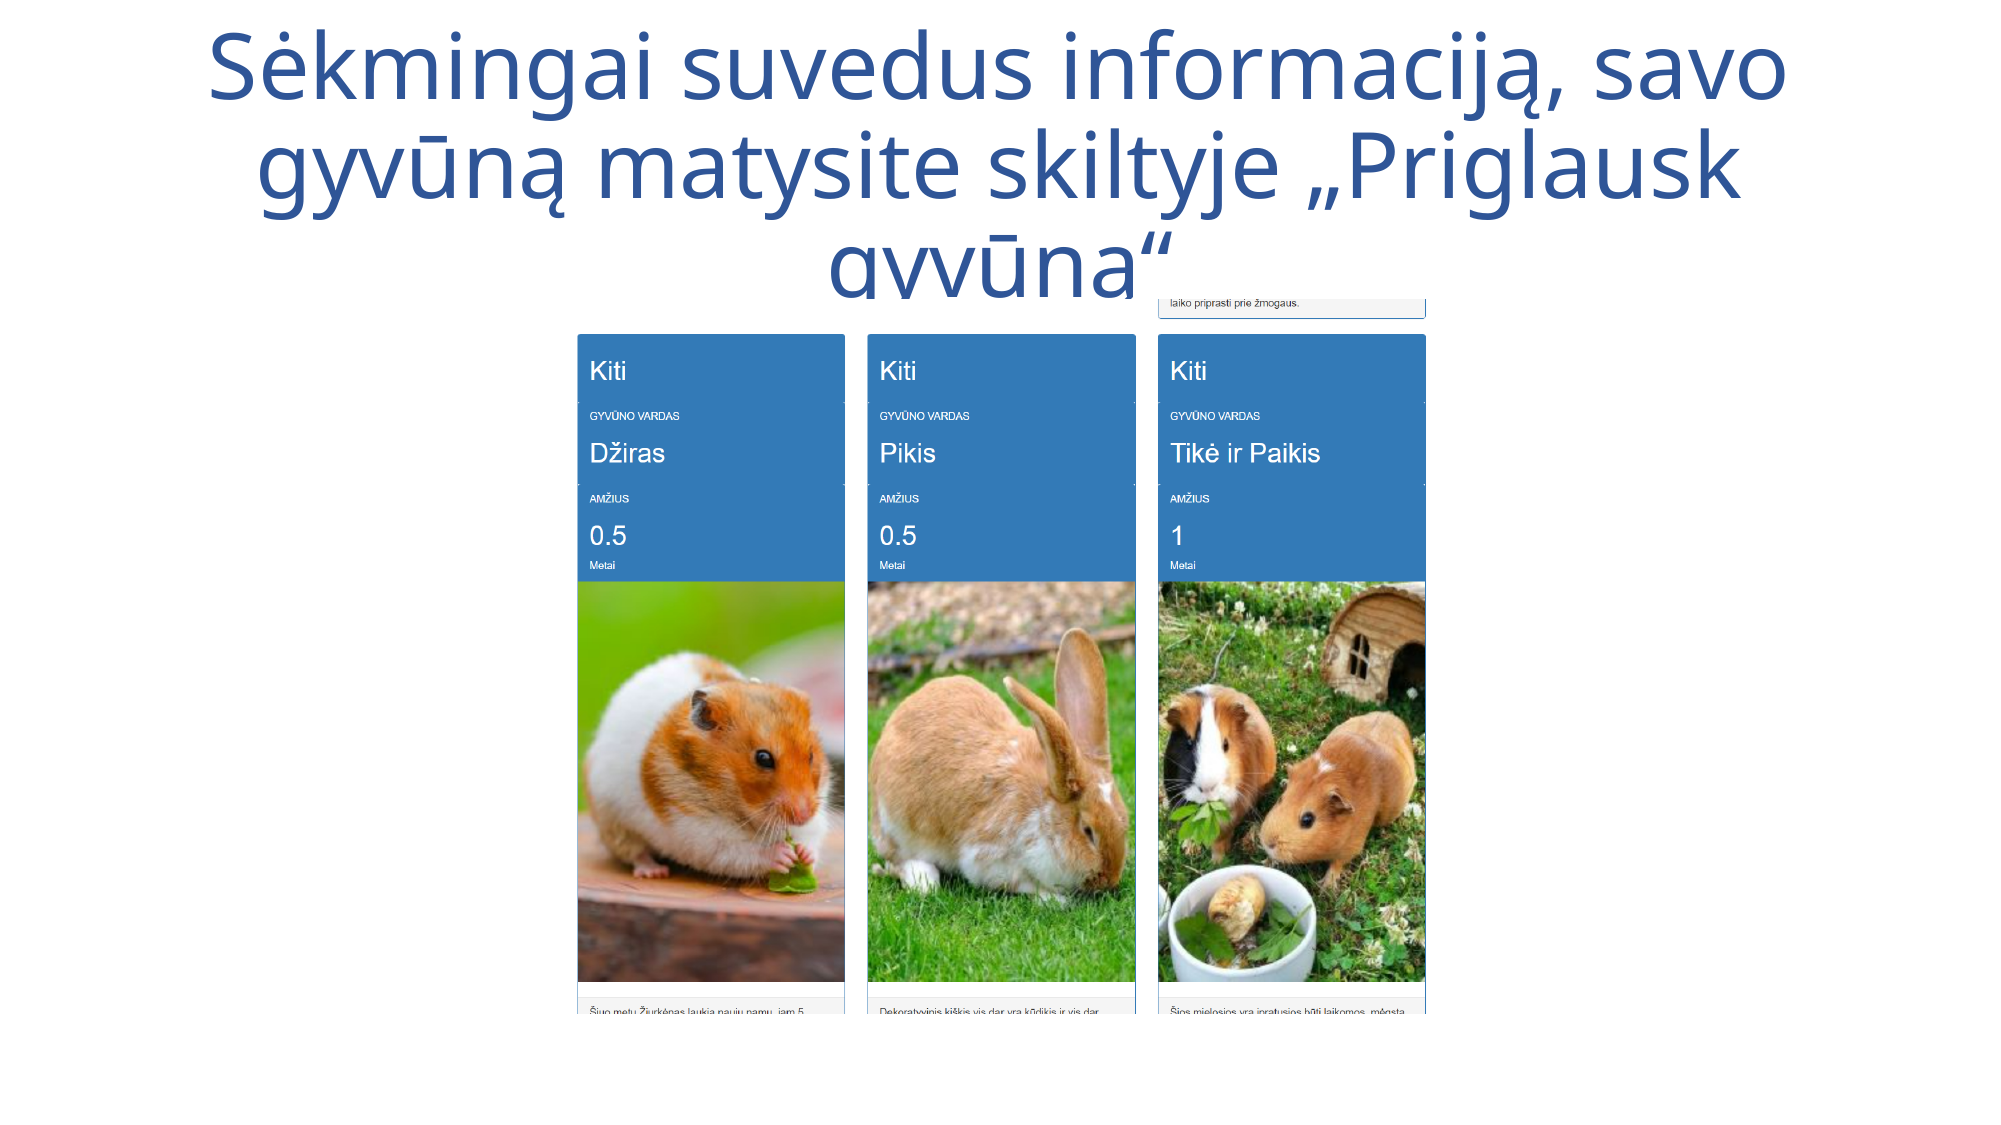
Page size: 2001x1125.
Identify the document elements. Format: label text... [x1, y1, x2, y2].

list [554, 299, 1445, 1014]
title Sėkmingai suvedus informaciją, savo gyvūną matysite skiltyje „Priglausk gyvūną“ [137, 59, 1863, 278]
